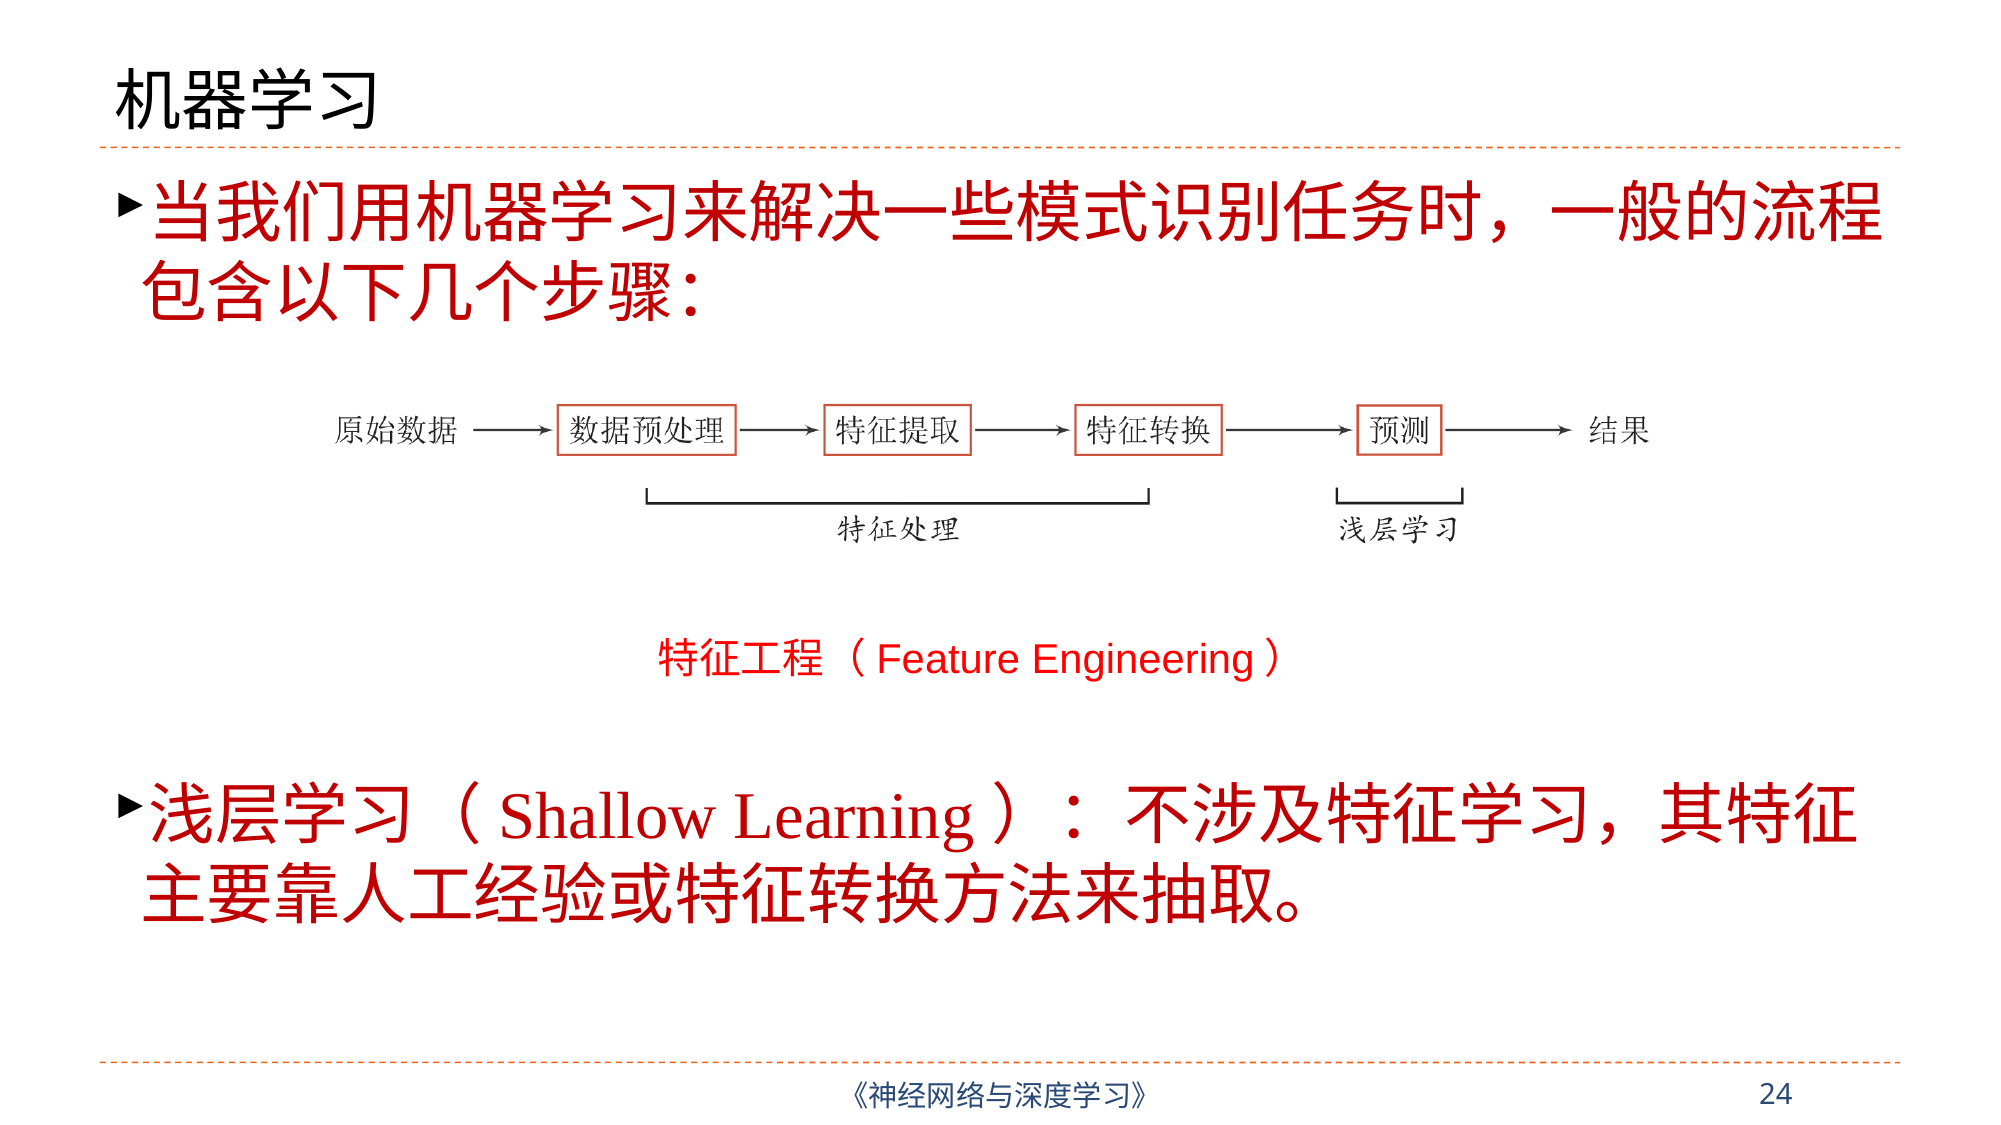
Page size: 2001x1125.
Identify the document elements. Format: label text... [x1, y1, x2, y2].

text_box 特征工程（Feature Engineering） [642, 624, 1322, 690]
picture [326, 387, 1674, 558]
title 机器学习 [99, 24, 1900, 146]
list 当我们用机器学习来解决一些模式识别任务时，一般的流程包含以下几个步骤： 浅层学习（Shallow Learning）：不涉及特征学习，其特征主要靠人工经验或特征转换方法来抽取。 [99, 162, 1900, 1050]
